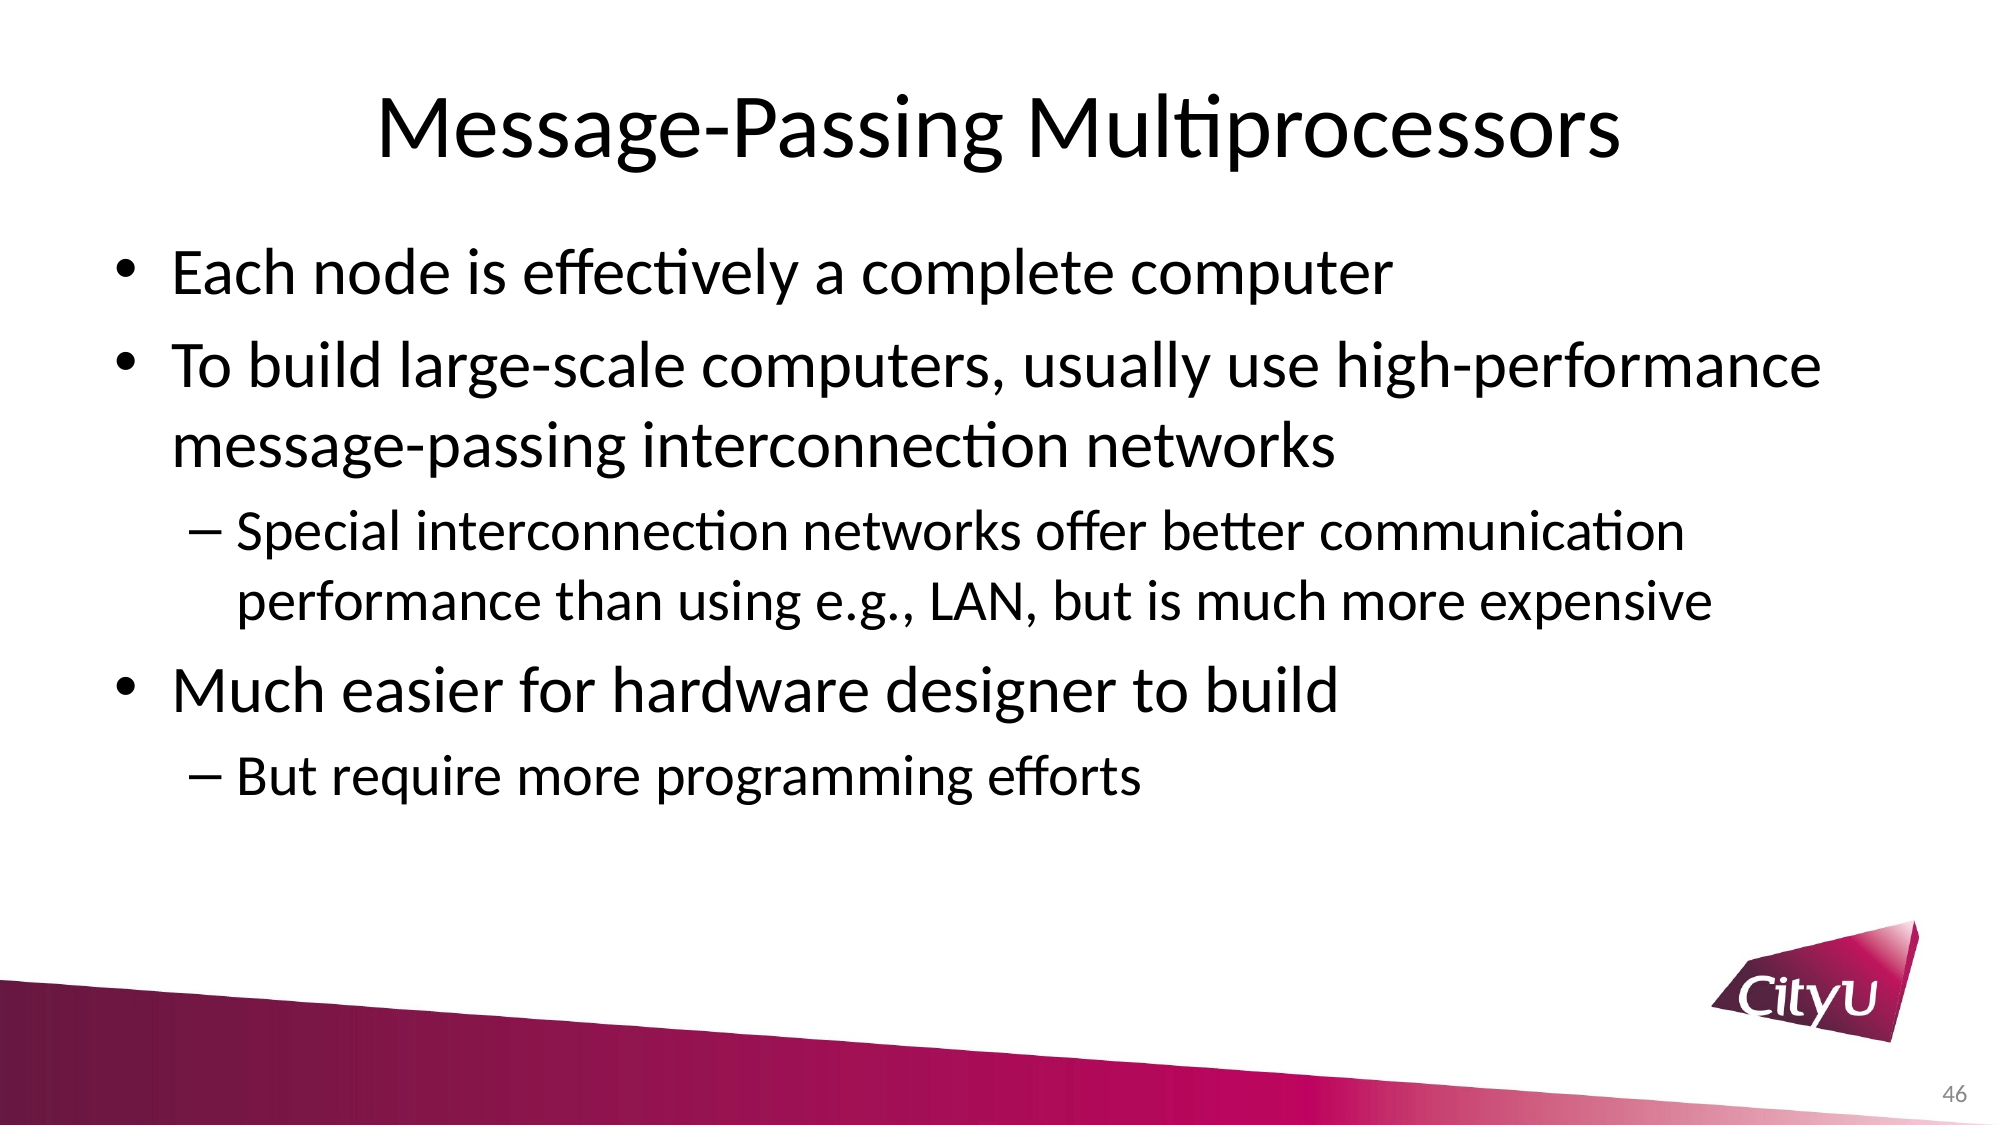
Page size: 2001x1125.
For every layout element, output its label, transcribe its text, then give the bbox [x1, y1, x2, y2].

slide_number 46 [1767, 1070, 1983, 1115]
title Message-Passing Multiprocessors [99, 45, 1900, 197]
list Each node is effectively a complete computer To build large-scale computers, usually use high-performance message-passing interconnection networks Special interconnection networks offer better communication performance than using e.g., LAN, but is much more expensive Much easier for hardware designer to build But require more programming efforts [99, 219, 1900, 1047]
picture [0, 0, 2001, 1125]
